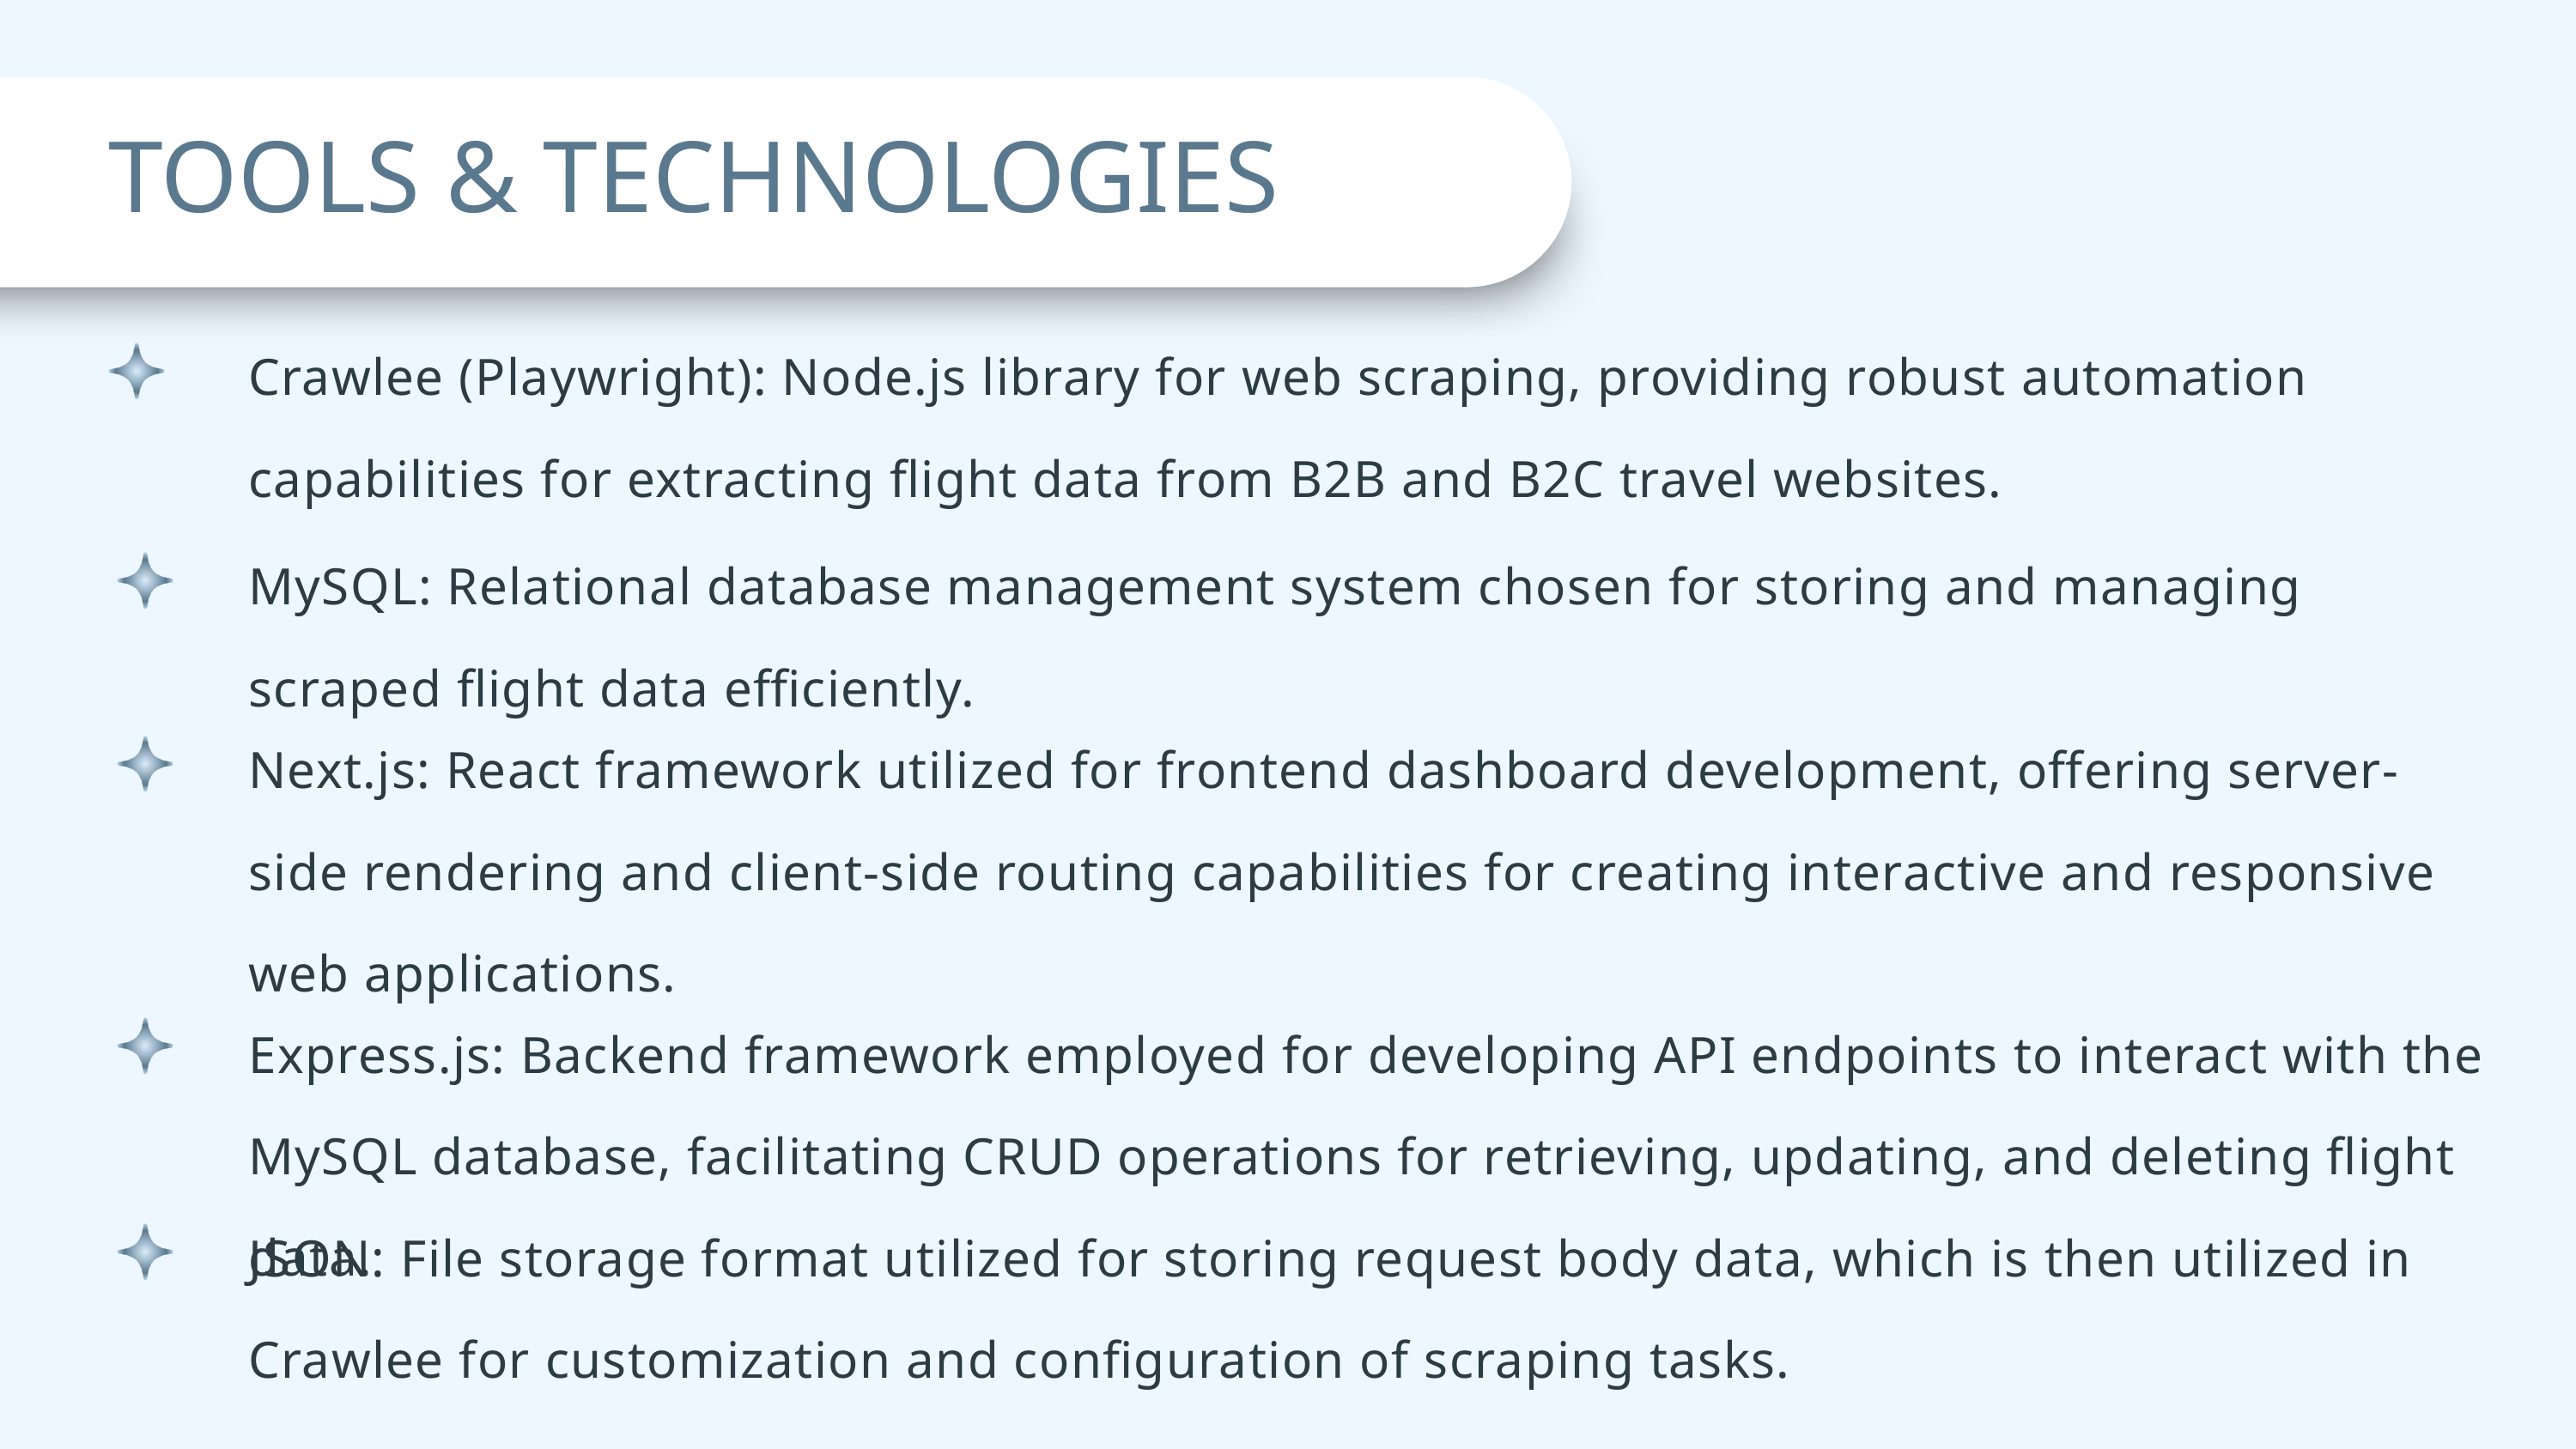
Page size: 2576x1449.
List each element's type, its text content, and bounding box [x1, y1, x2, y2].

text_box [117, 552, 173, 609]
text_box Crawlee (Playwright): Node.js library for web scraping, providing robust automation capabilities for extracting flight data from B2B and B2C travel websites. [248, 304, 2492, 507]
text_box [108, 343, 165, 399]
text_box [0, 39, 1608, 343]
text_box JSON: File storage format utilized for storing request body data, which is then utilized in Crawlee for customization and configuration of scraping tasks. [248, 1185, 2492, 1389]
text_box [117, 1223, 173, 1280]
text_box MySQL: Relational database management system chosen for storing and managing scraped flight data efficiently. [248, 513, 2492, 697]
text_box Express.js: Backend framework employed for developing API endpoints to interact with the MySQL database, facilitating CRUD operations for retrieving, updating, and deleting flight data. [248, 981, 2492, 1185]
text_box [117, 736, 173, 791]
text_box [117, 1017, 173, 1074]
text_box Next.js: React framework utilized for frontend dashboard development, offering server-side rendering and client-side routing capabilities for creating interactive and responsive web applications. [248, 697, 2492, 981]
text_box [0, 76, 1572, 288]
